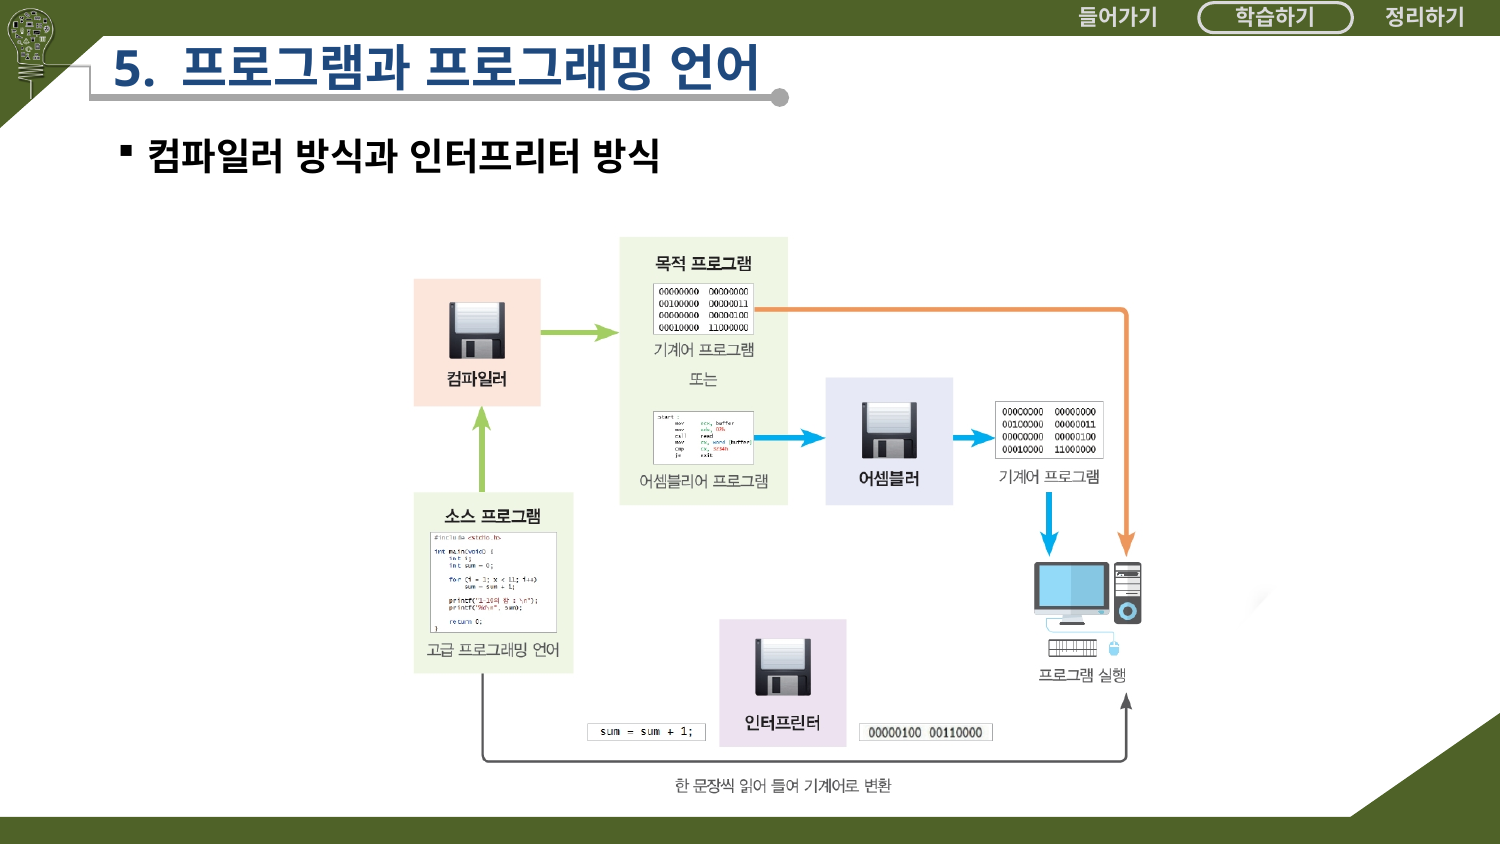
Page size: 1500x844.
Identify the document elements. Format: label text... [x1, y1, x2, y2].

picture [0, 3, 1414, 816]
list 컴파일러 방식과 인터프리터 방식 [102, 112, 1212, 746]
title 5. 프로그램과 프로그래밍 언어 [99, 23, 1211, 110]
